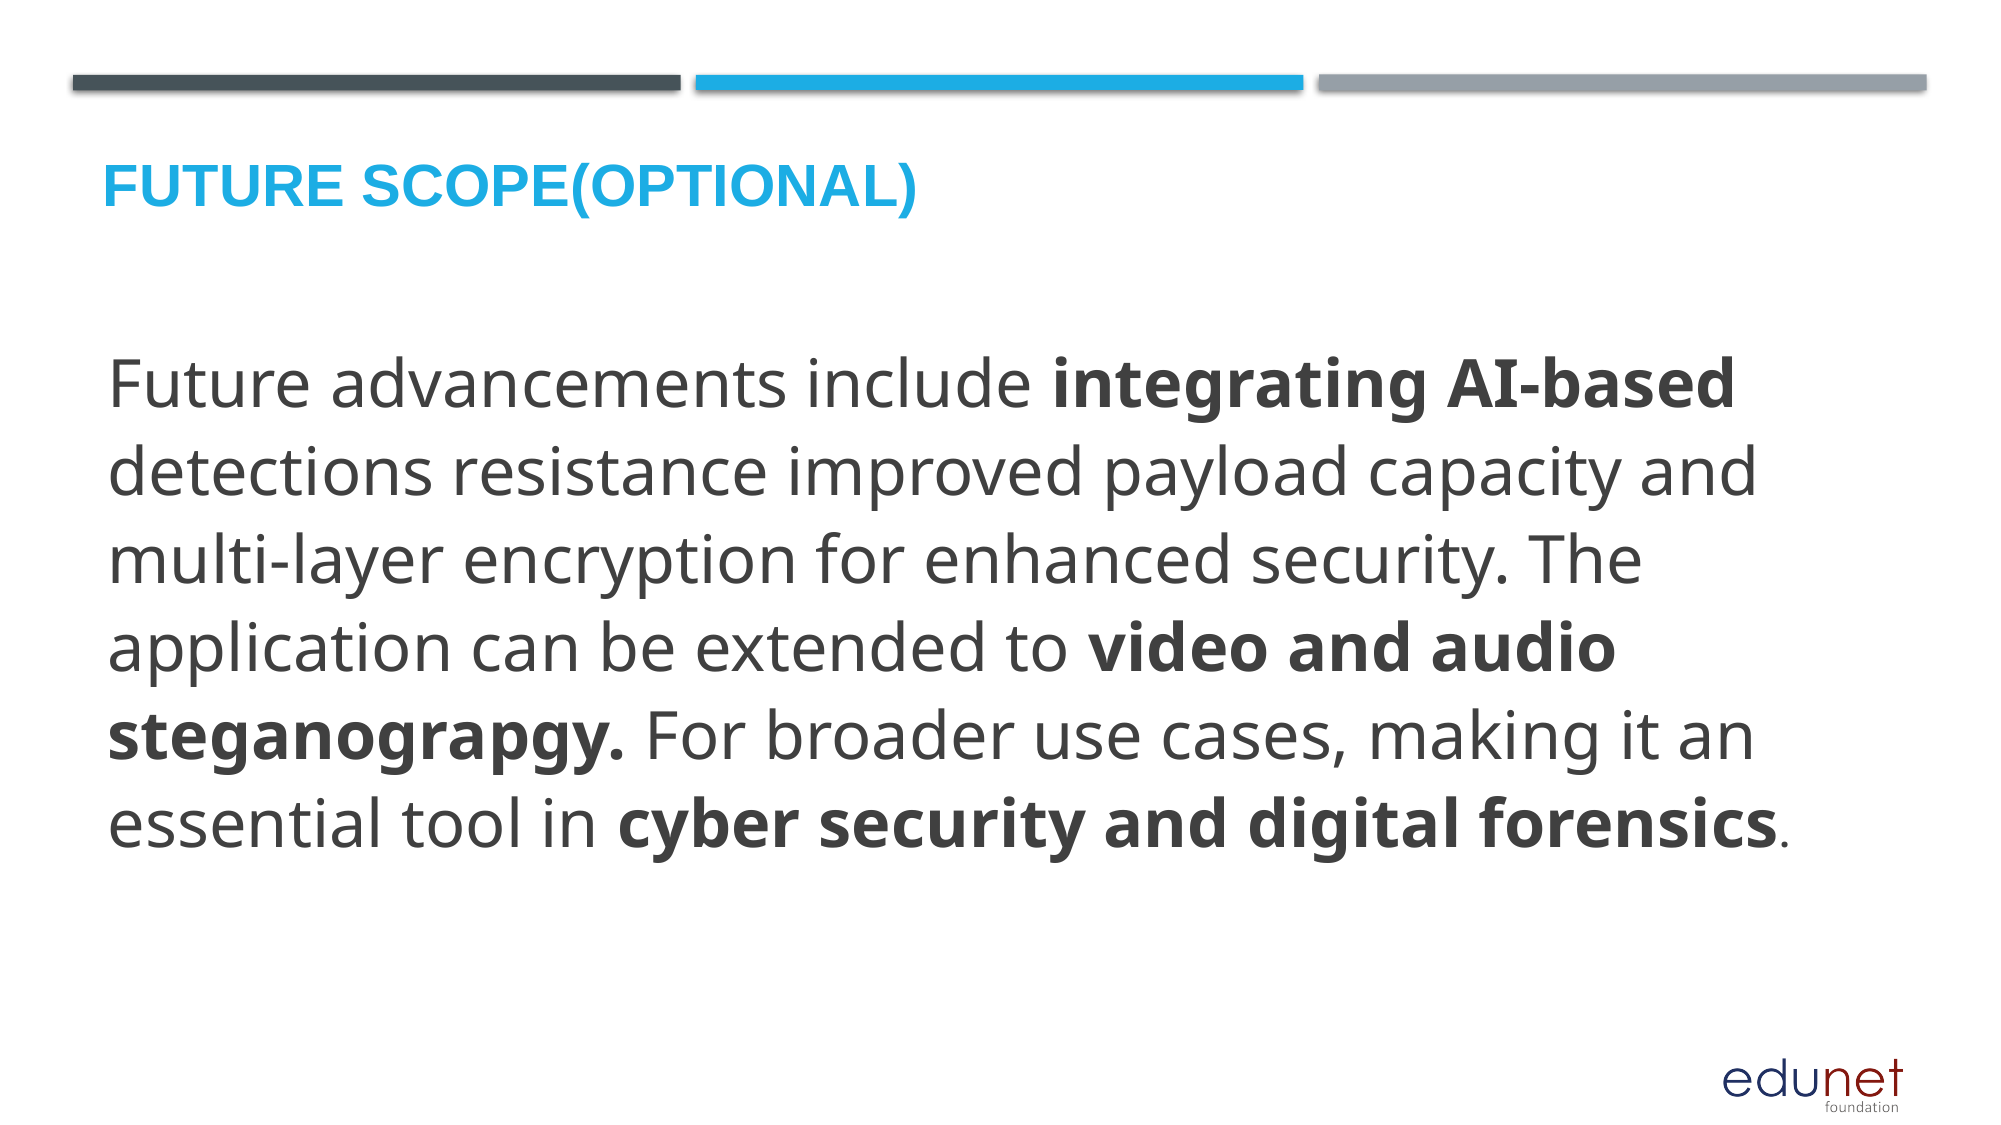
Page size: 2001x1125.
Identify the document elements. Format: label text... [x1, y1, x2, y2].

list Future advancements include integrating AI-based detections resistance improved payload capacity and multi-layer encryption for enhanced security. The application can be extended to video and audio steganograpgy. For broader use cases, making it an essential tool in cyber security and digital forensics. [92, 213, 1905, 981]
text_box Future scope(optional) [87, 138, 1898, 226]
picture [1719, 1056, 1905, 1116]
